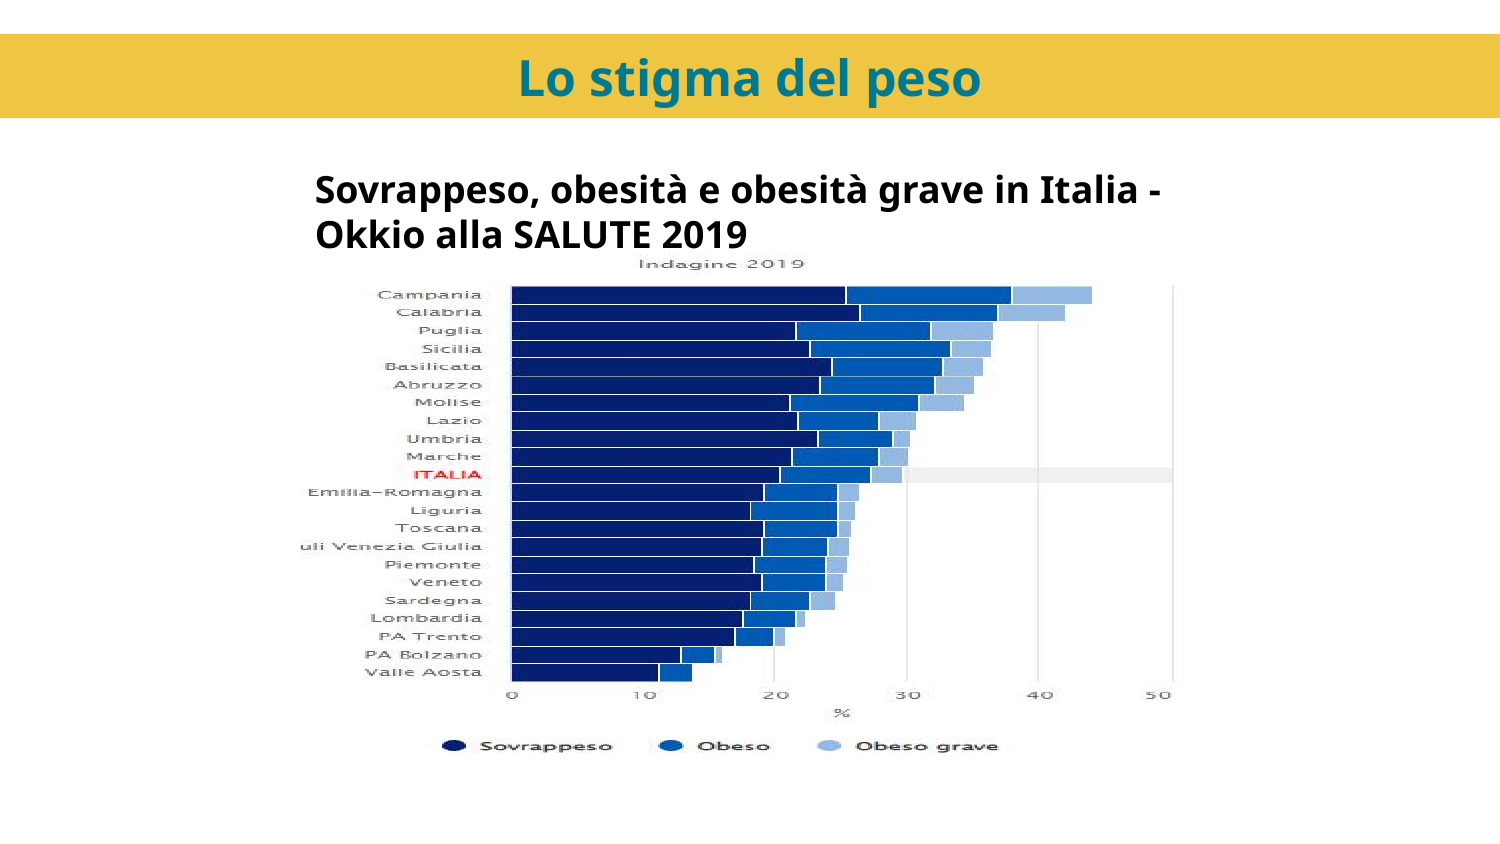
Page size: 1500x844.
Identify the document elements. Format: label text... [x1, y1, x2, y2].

picture [299, 253, 1200, 760]
text_box Sovrappeso, obesità e obesità grave in Italia - Okkio alla SALUTE 2019 [299, 168, 1200, 253]
text_box [0, 33, 1500, 119]
text_box Lo stigma del peso [74, 42, 1425, 110]
